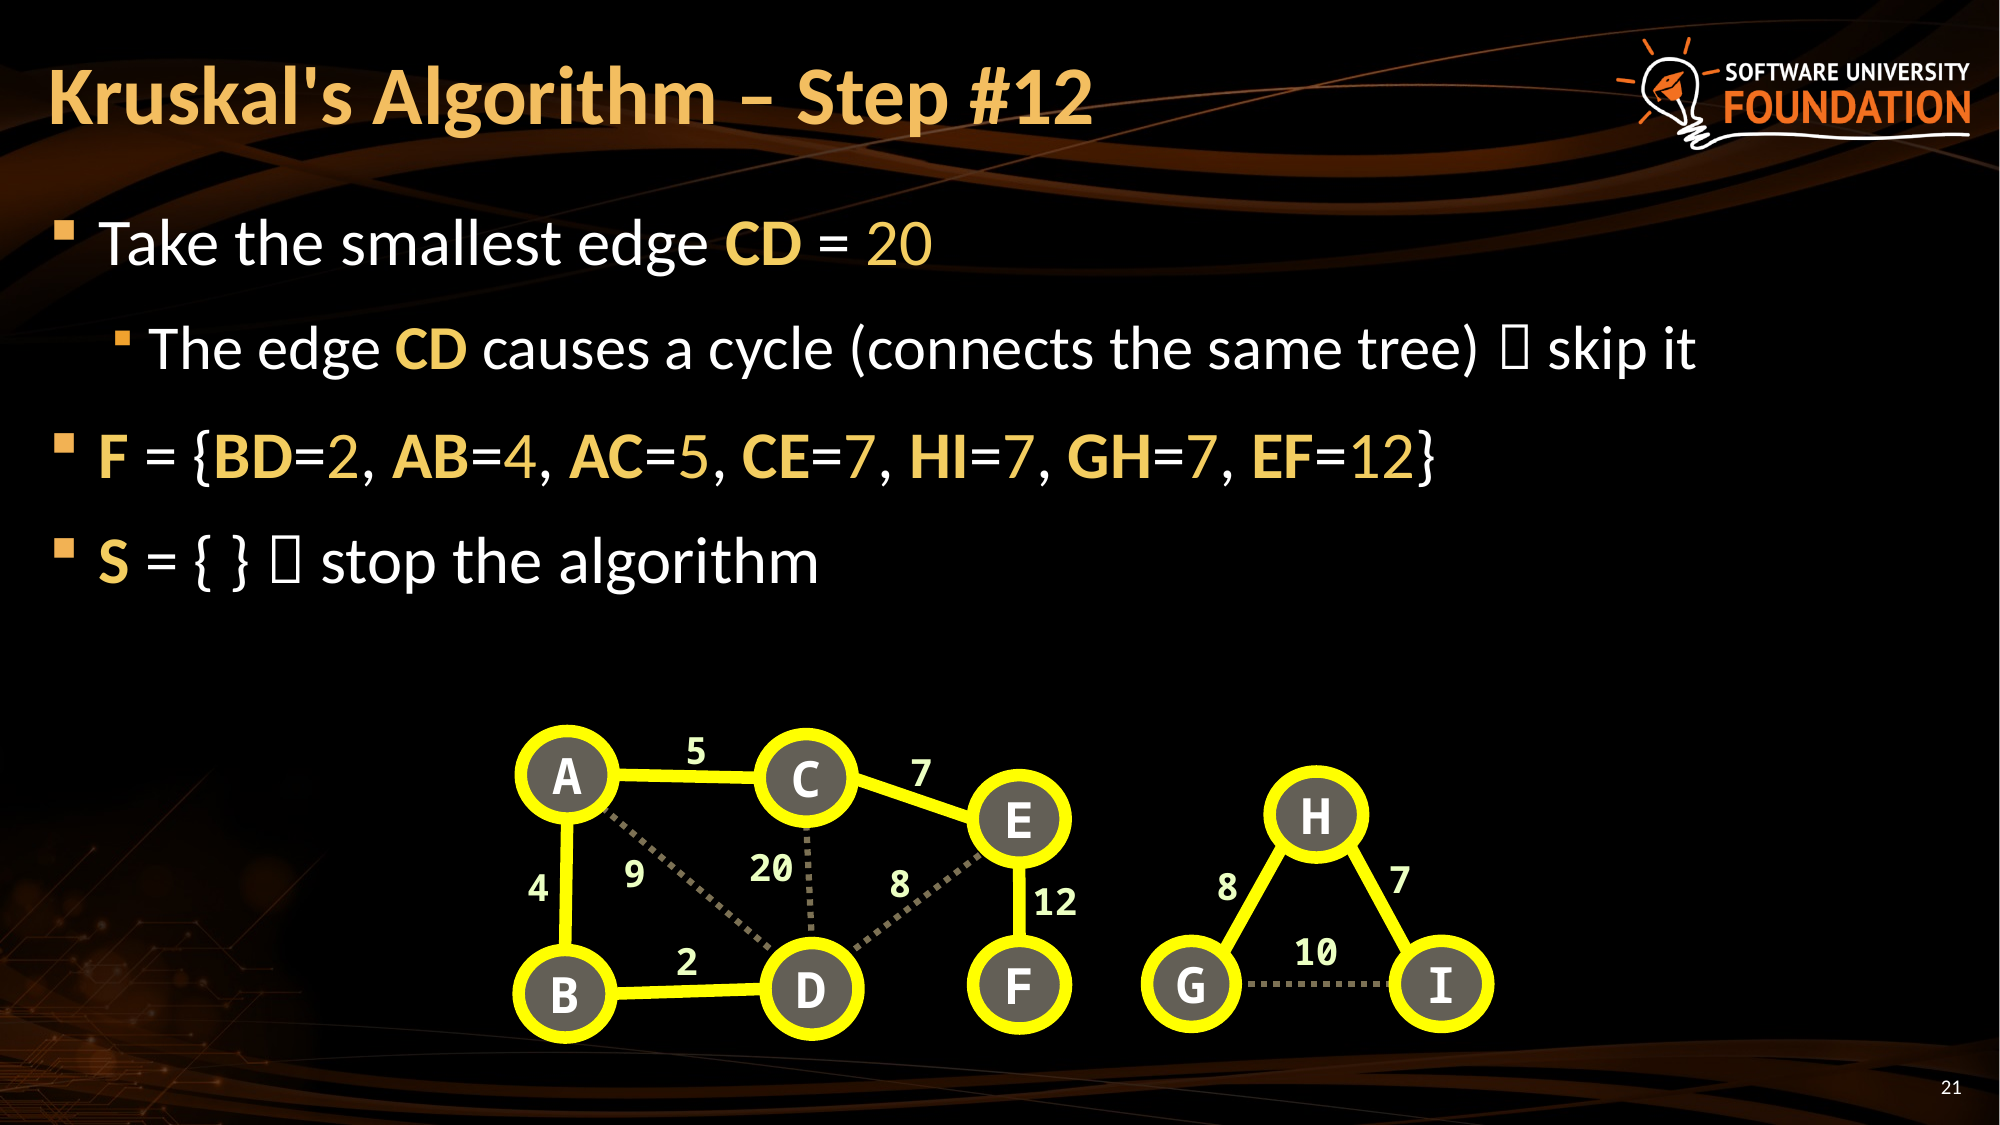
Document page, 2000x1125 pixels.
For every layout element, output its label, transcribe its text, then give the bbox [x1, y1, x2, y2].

title Kruskal's Algorithm – Step #12 [30, 6, 1602, 189]
picture [0, 0, 2000, 1125]
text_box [512, 719, 1489, 1038]
list Take the smallest edge CD = 20 The edge CD causes a cycle (connects the same tree)  skip it F = {BD=2, AB=4, AC=5, CE=7, HI=7, GH=7, EF=12} S = { }  stop the algorithm [31, 188, 1968, 1103]
